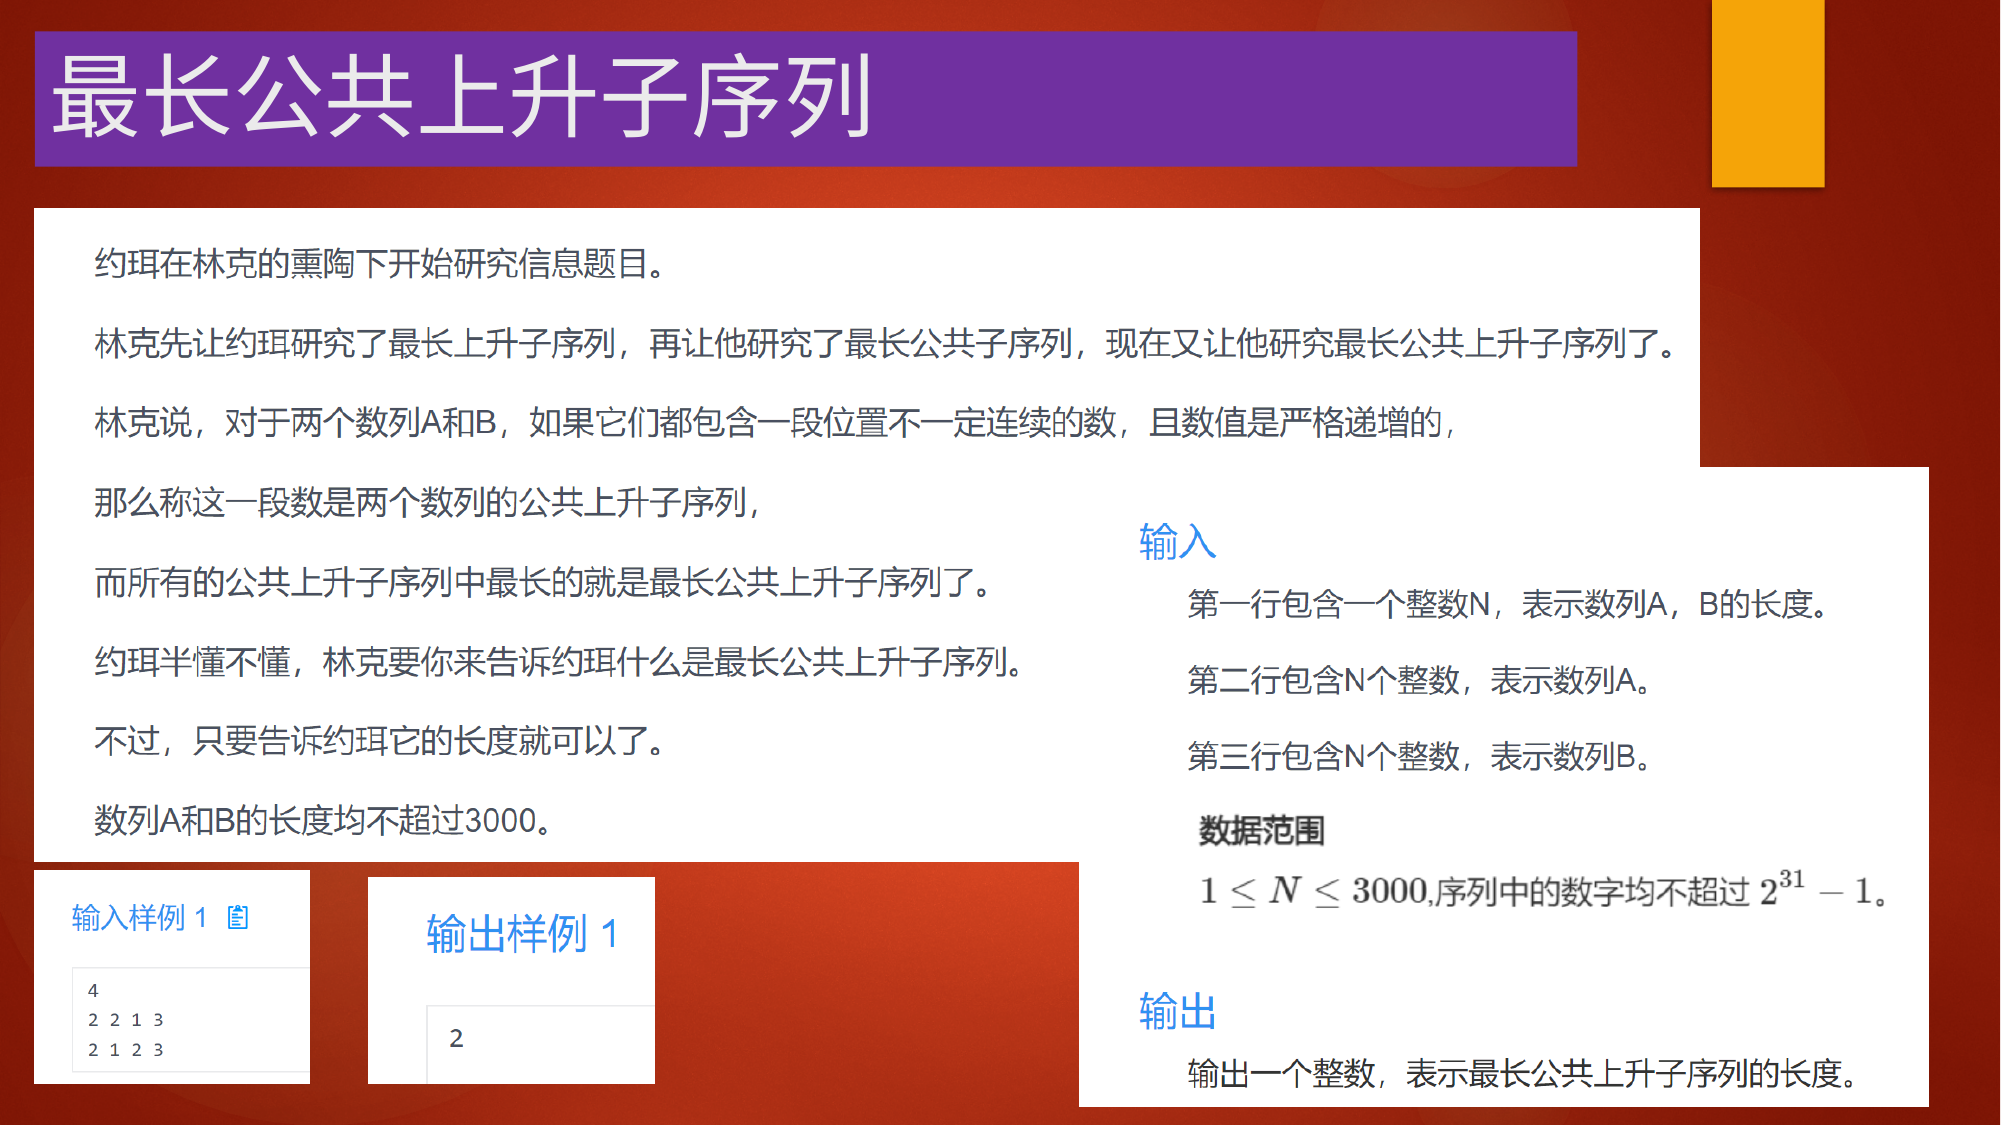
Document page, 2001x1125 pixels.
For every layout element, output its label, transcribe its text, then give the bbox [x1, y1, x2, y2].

picture [34, 869, 310, 1085]
title 最长公共上升子序列 [34, 31, 1578, 167]
picture [1078, 467, 1929, 1108]
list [34, 208, 1700, 862]
picture [368, 877, 655, 1085]
